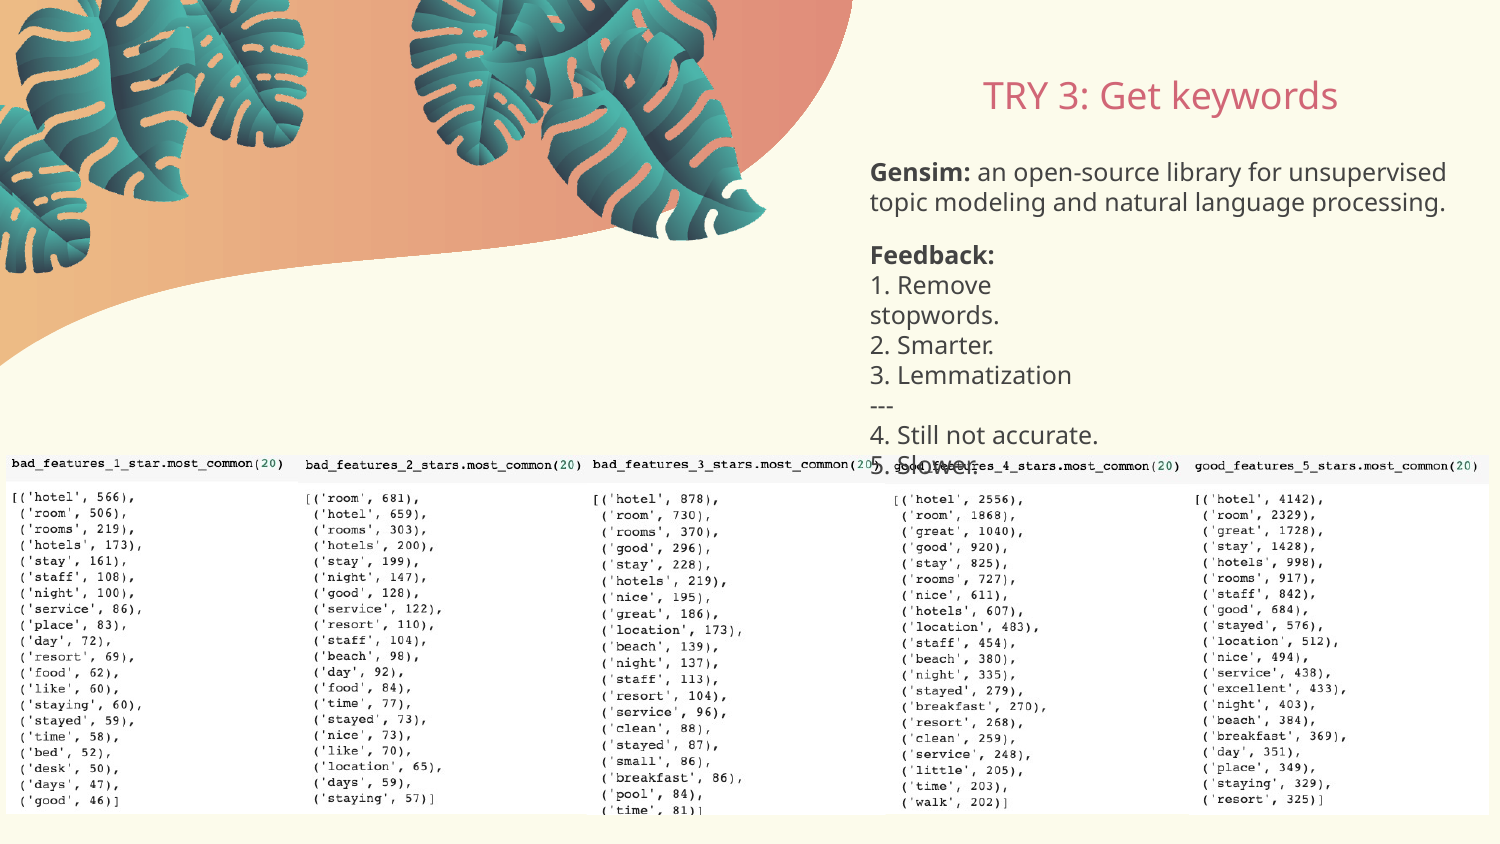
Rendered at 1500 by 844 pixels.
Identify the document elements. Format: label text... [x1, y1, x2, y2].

text_box Feedback: 1. Remove stopwords. 2. Smarter. 3. Lemmatization --- 4. Still not accurate. 5. Slower. [854, 224, 1143, 453]
subtitle TRY 3: Get keywords [892, 68, 1430, 132]
subtitle Gensim: an open-source library for unsupervised topic modeling and natural language processing. [858, 141, 1468, 225]
text_box [0, 296, 141, 367]
picture [0, 0, 853, 289]
picture [6, 455, 1490, 815]
